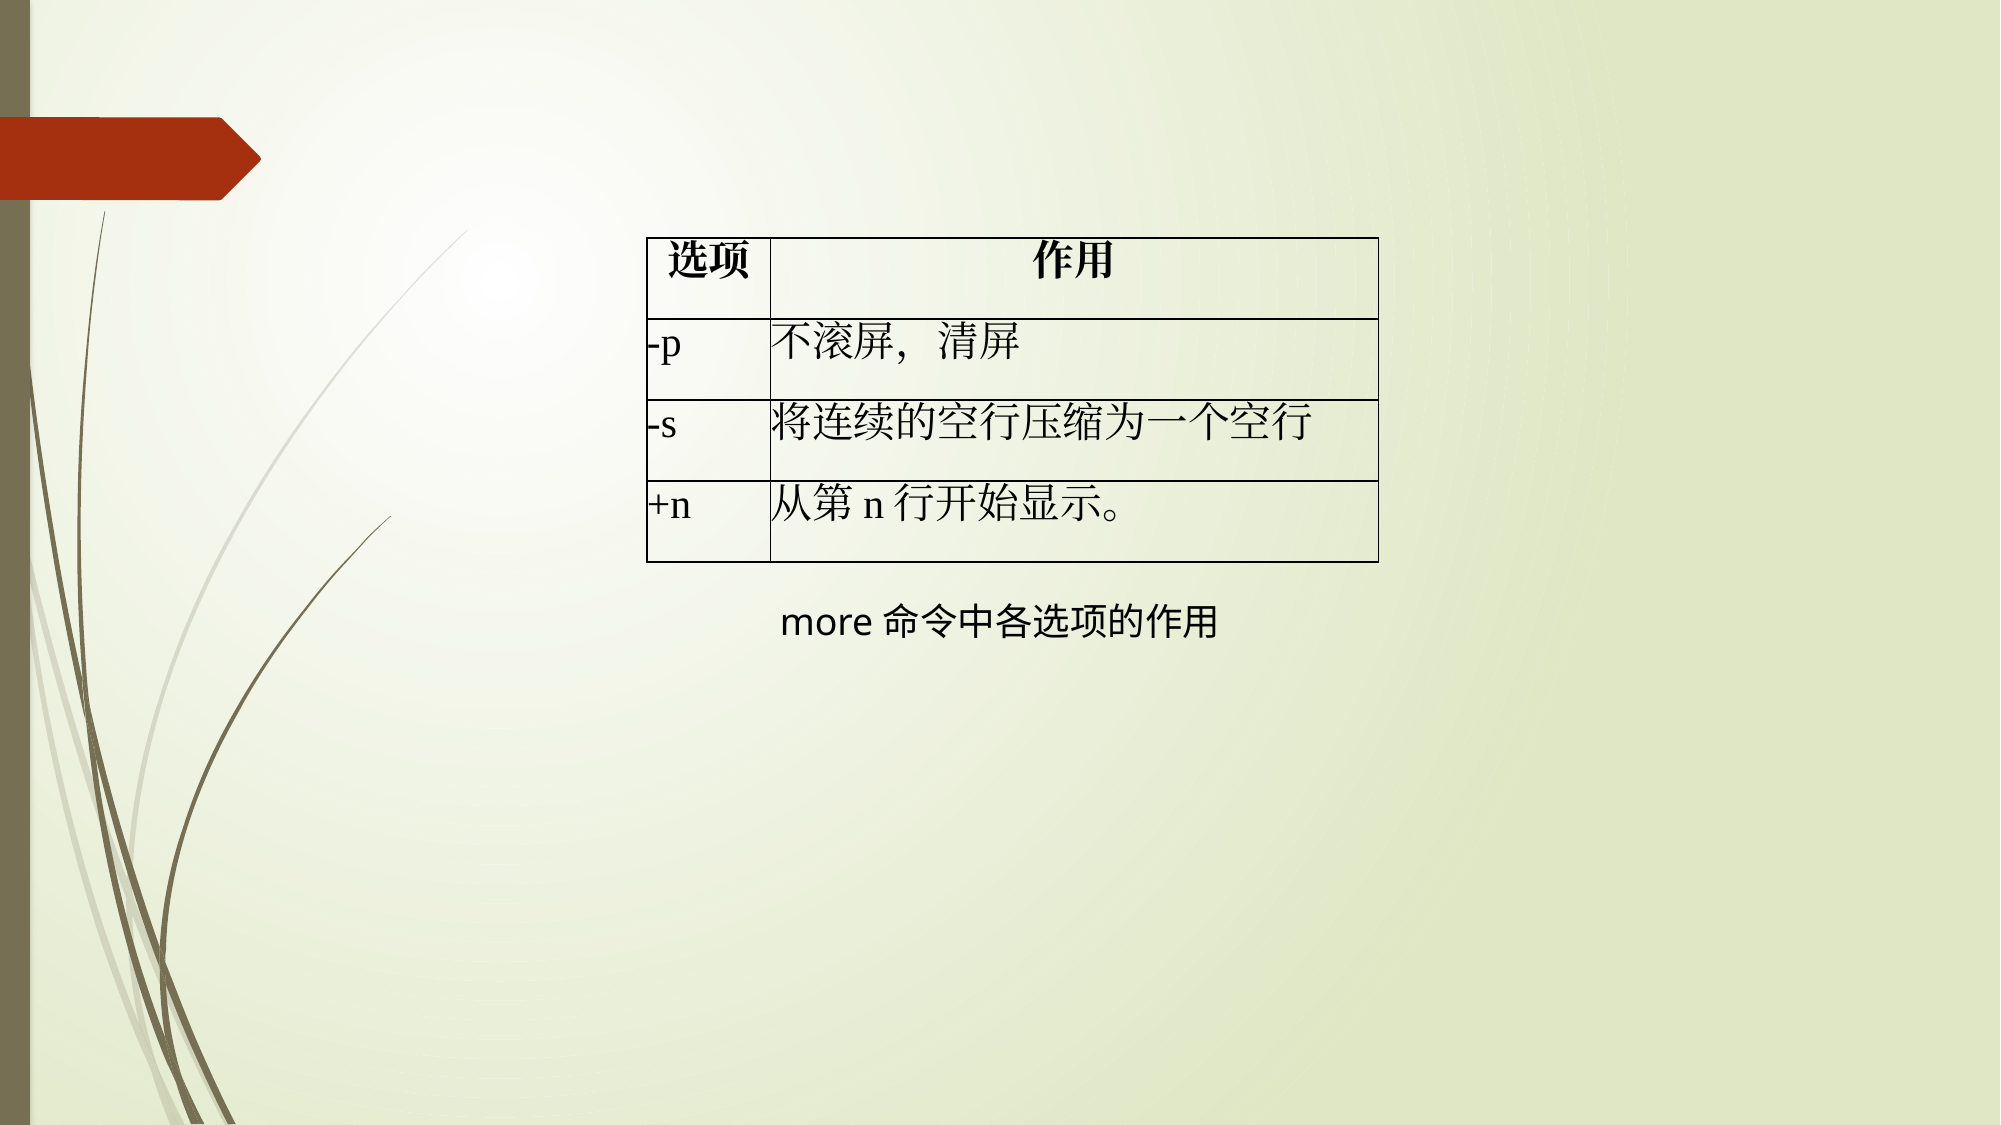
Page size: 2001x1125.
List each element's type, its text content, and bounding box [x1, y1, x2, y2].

table_cell 不滚屏，清屏 [771, 320, 1378, 399]
table_cell -p [648, 320, 770, 399]
table_cell +n [648, 482, 770, 561]
table_cell 从第n行开始显示。 [771, 482, 1378, 561]
table_header 选项 [648, 239, 770, 318]
text_box more命令中各选项的作用 [765, 590, 1235, 650]
table_cell 将连续的空行压缩为一个空行 [771, 401, 1378, 480]
table_header 作用 [771, 239, 1378, 318]
table_cell -s [648, 401, 770, 480]
